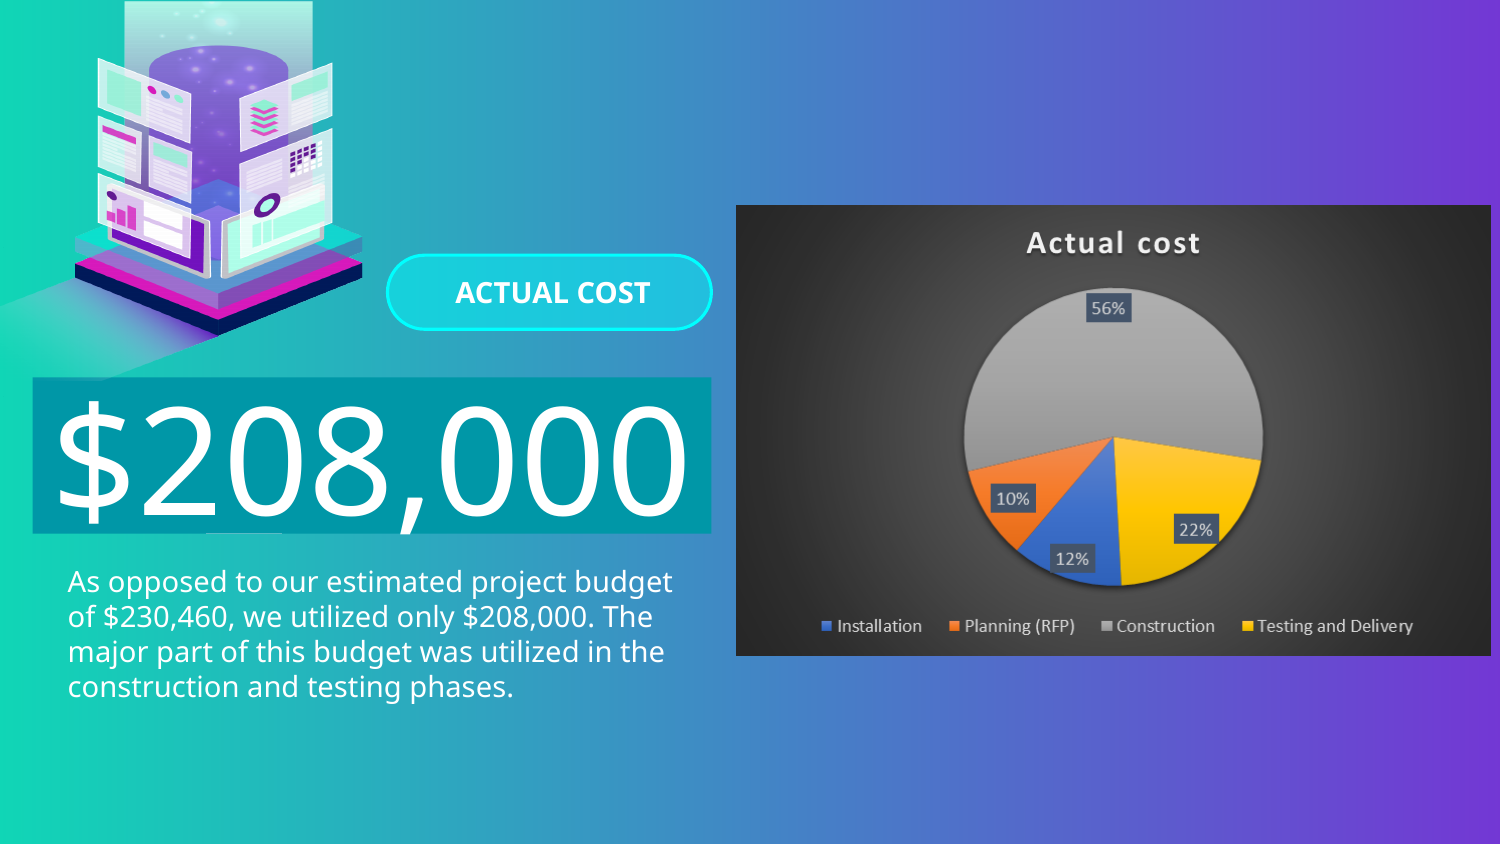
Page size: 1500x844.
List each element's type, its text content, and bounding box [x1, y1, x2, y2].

picture [736, 205, 1491, 657]
text_box As opposed to our estimated project budget of $230,460, we utilized only $208,000. The major part of this budget was utilized in the construction and testing phases. [52, 556, 712, 711]
text_box ACTUAL COST [387, 255, 712, 330]
text_box $208,000 [32, 377, 712, 534]
picture [0, 0, 363, 381]
